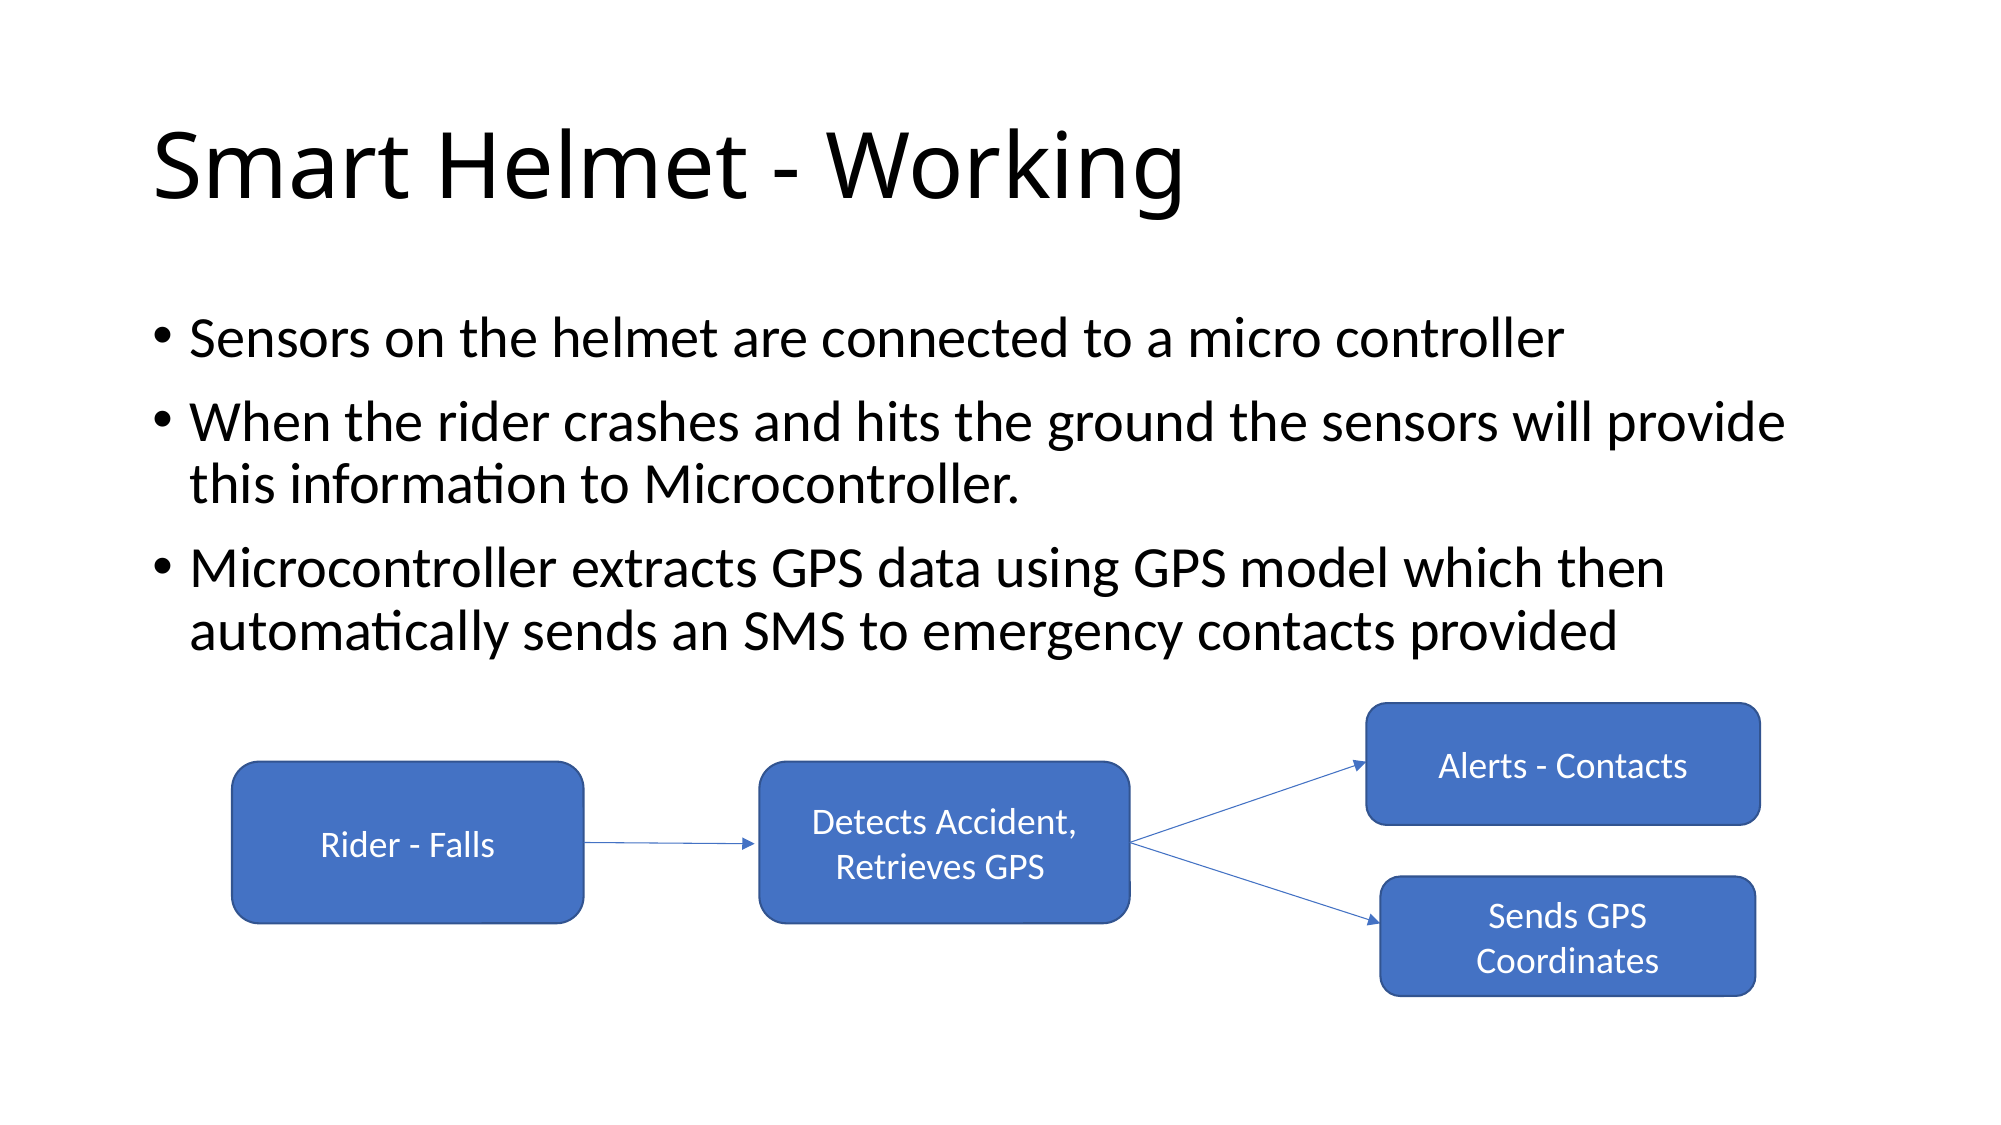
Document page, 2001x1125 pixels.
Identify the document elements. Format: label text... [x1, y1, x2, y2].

title Smart Helmet - Working [137, 59, 1863, 278]
text_box Rider - Falls [230, 760, 585, 925]
text_box Detects Accident, Retrieves GPS [758, 760, 1129, 925]
text_box Alerts - Contacts [1365, 702, 1762, 826]
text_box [1129, 761, 1367, 842]
list Sensors on the helmet are connected to a micro controller When the rider crashes and hits the ground the sensors will provide this information to Microcontroller. Microcontroller extracts GPS data using GPS model which then automatically sends an SMS to emergency contacts provided [137, 299, 1863, 1014]
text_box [1129, 842, 1381, 924]
text_box Sends GPS Coordinates [1379, 875, 1757, 998]
